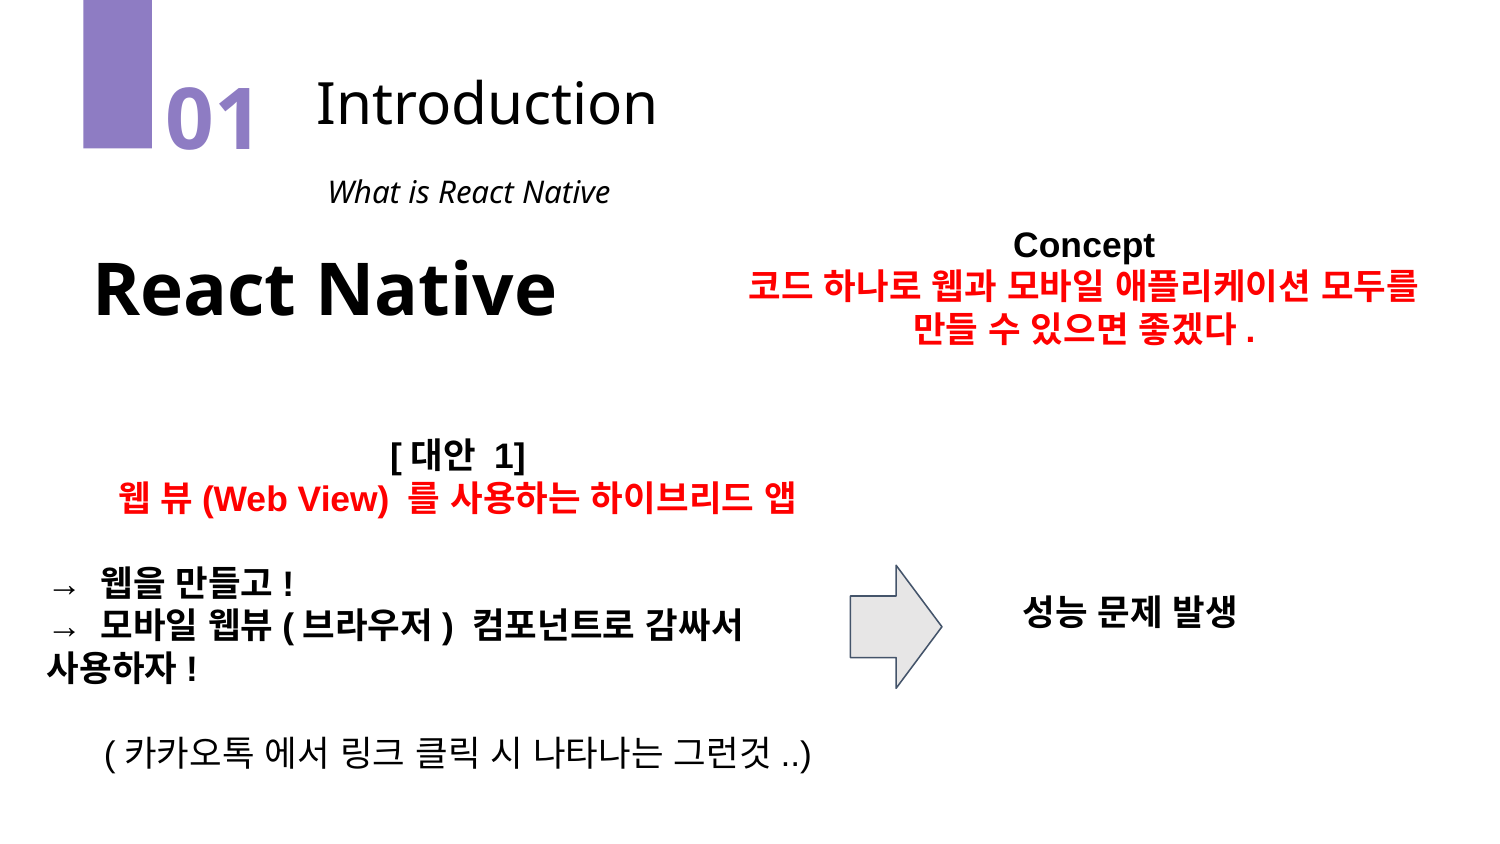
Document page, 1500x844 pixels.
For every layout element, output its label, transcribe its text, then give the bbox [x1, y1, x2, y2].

text_box Concept 코드 하나로 웹과 모바일 애플리케이션 모두를 만들 수 있으면 좋겠다. [672, 210, 1496, 411]
text_box What is React Native [316, 148, 1500, 211]
text_box Introduction [305, 58, 1256, 162]
text_box React Native [80, 192, 1159, 303]
text_box [850, 565, 942, 689]
text_box 01 [154, 58, 275, 153]
text_box 성능 문제 발생 [755, 579, 1500, 780]
text_box [대안 1] 웹 뷰(Web View) 를 사용하는 하이브리드 앱 → 웹을 만들고! → 모바일 웹뷰(브라우저) 컴포넌트로 감싸서 사용하자! (카카오톡 에서 링크 클릭 시 나타나는 그런것..) [35, 421, 881, 622]
text_box [83, 0, 152, 149]
